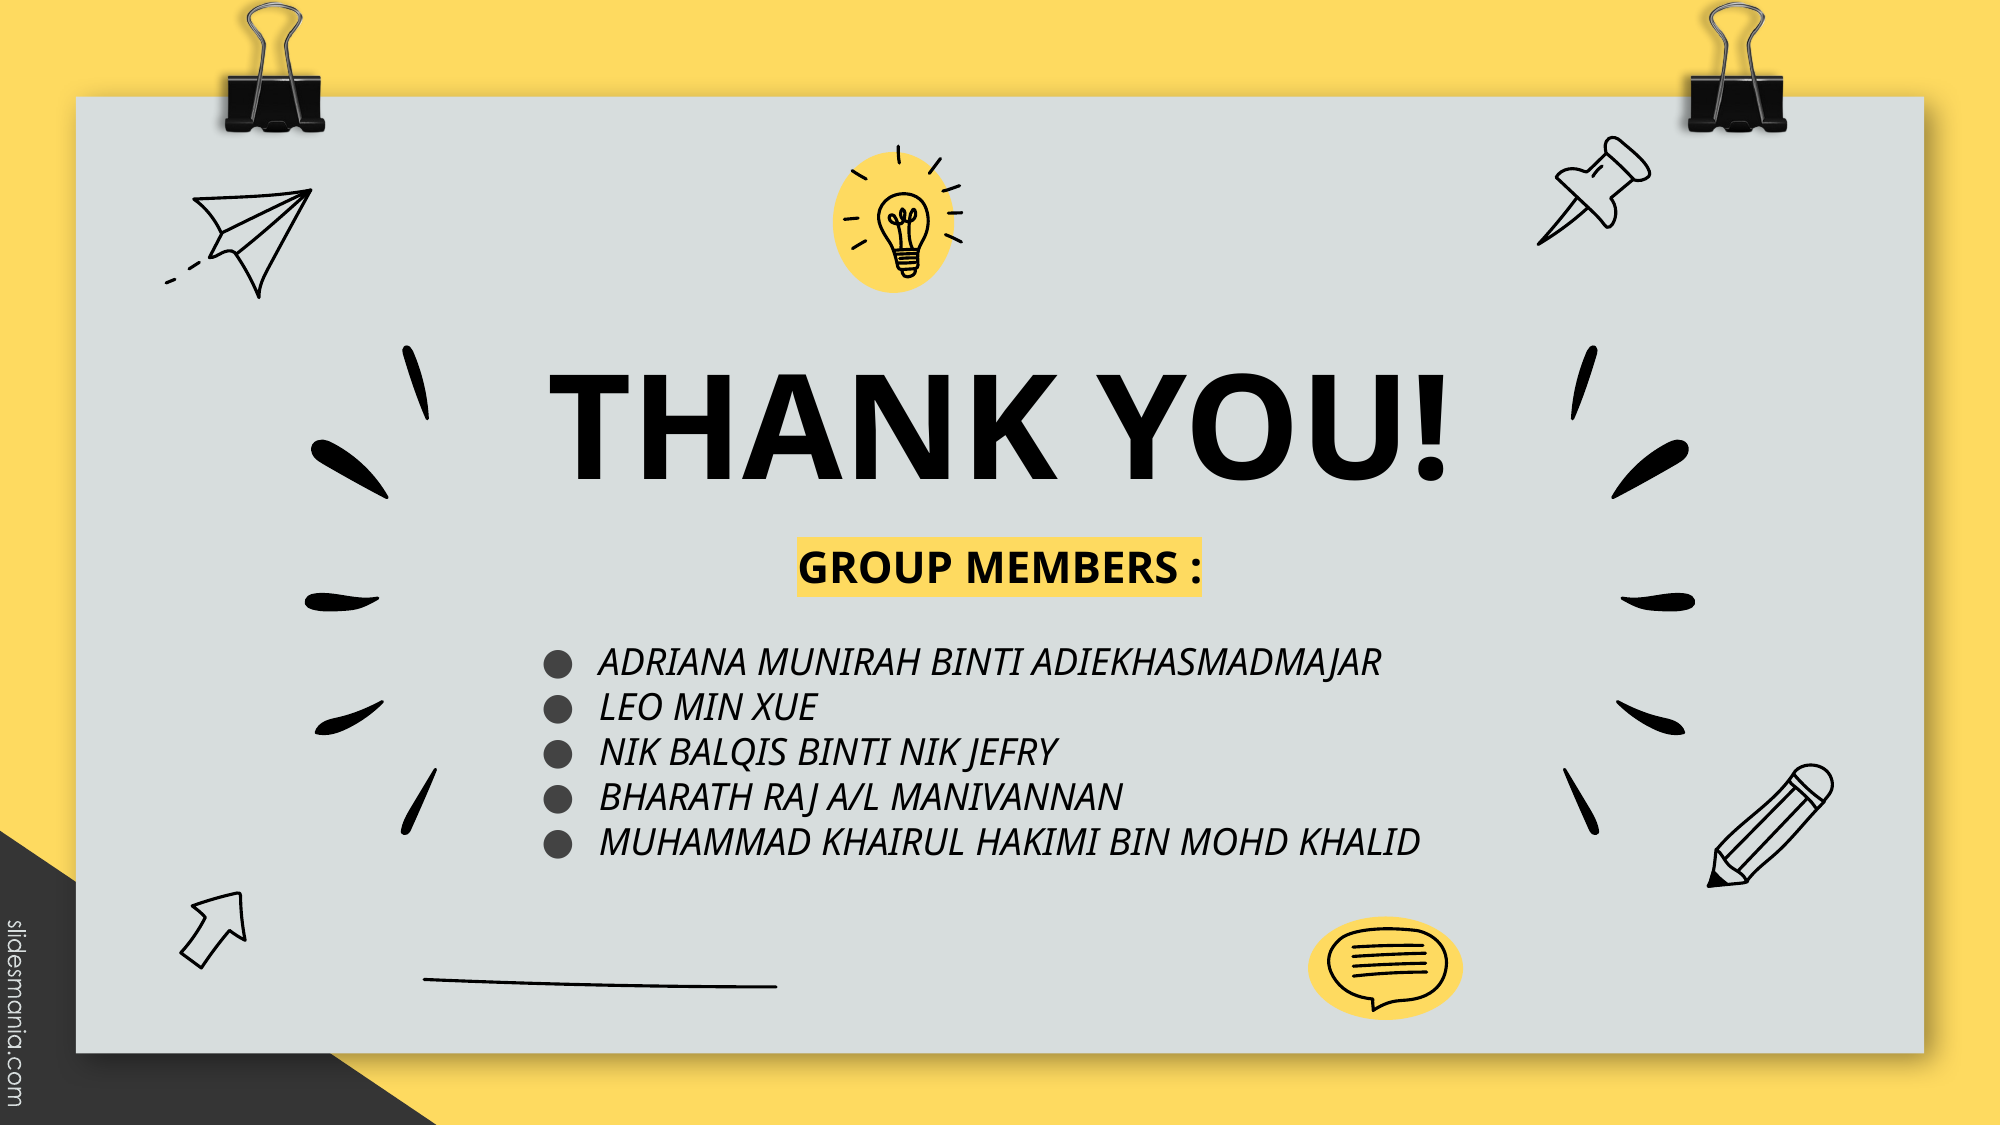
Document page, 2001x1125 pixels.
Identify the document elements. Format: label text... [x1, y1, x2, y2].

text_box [305, 346, 436, 834]
subtitle GROUP MEMBERS : [542, 511, 1458, 598]
picture [1607, 140, 1624, 147]
title THANK YOU! [518, 308, 1482, 529]
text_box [1564, 346, 1694, 834]
picture [1583, 0, 1892, 147]
picture [120, 0, 430, 147]
list ADRIANA MUNIRAH BINTI ADIEKHASMADMAJAR LEO MIN XUE NIK BALQIS BINTI NIK JEFRY BHARATH RAJ A/L MANIVANNAN MUHAMMAD KHAIRUL HAKIMI BIN MOHD KHALID [503, 617, 1496, 984]
